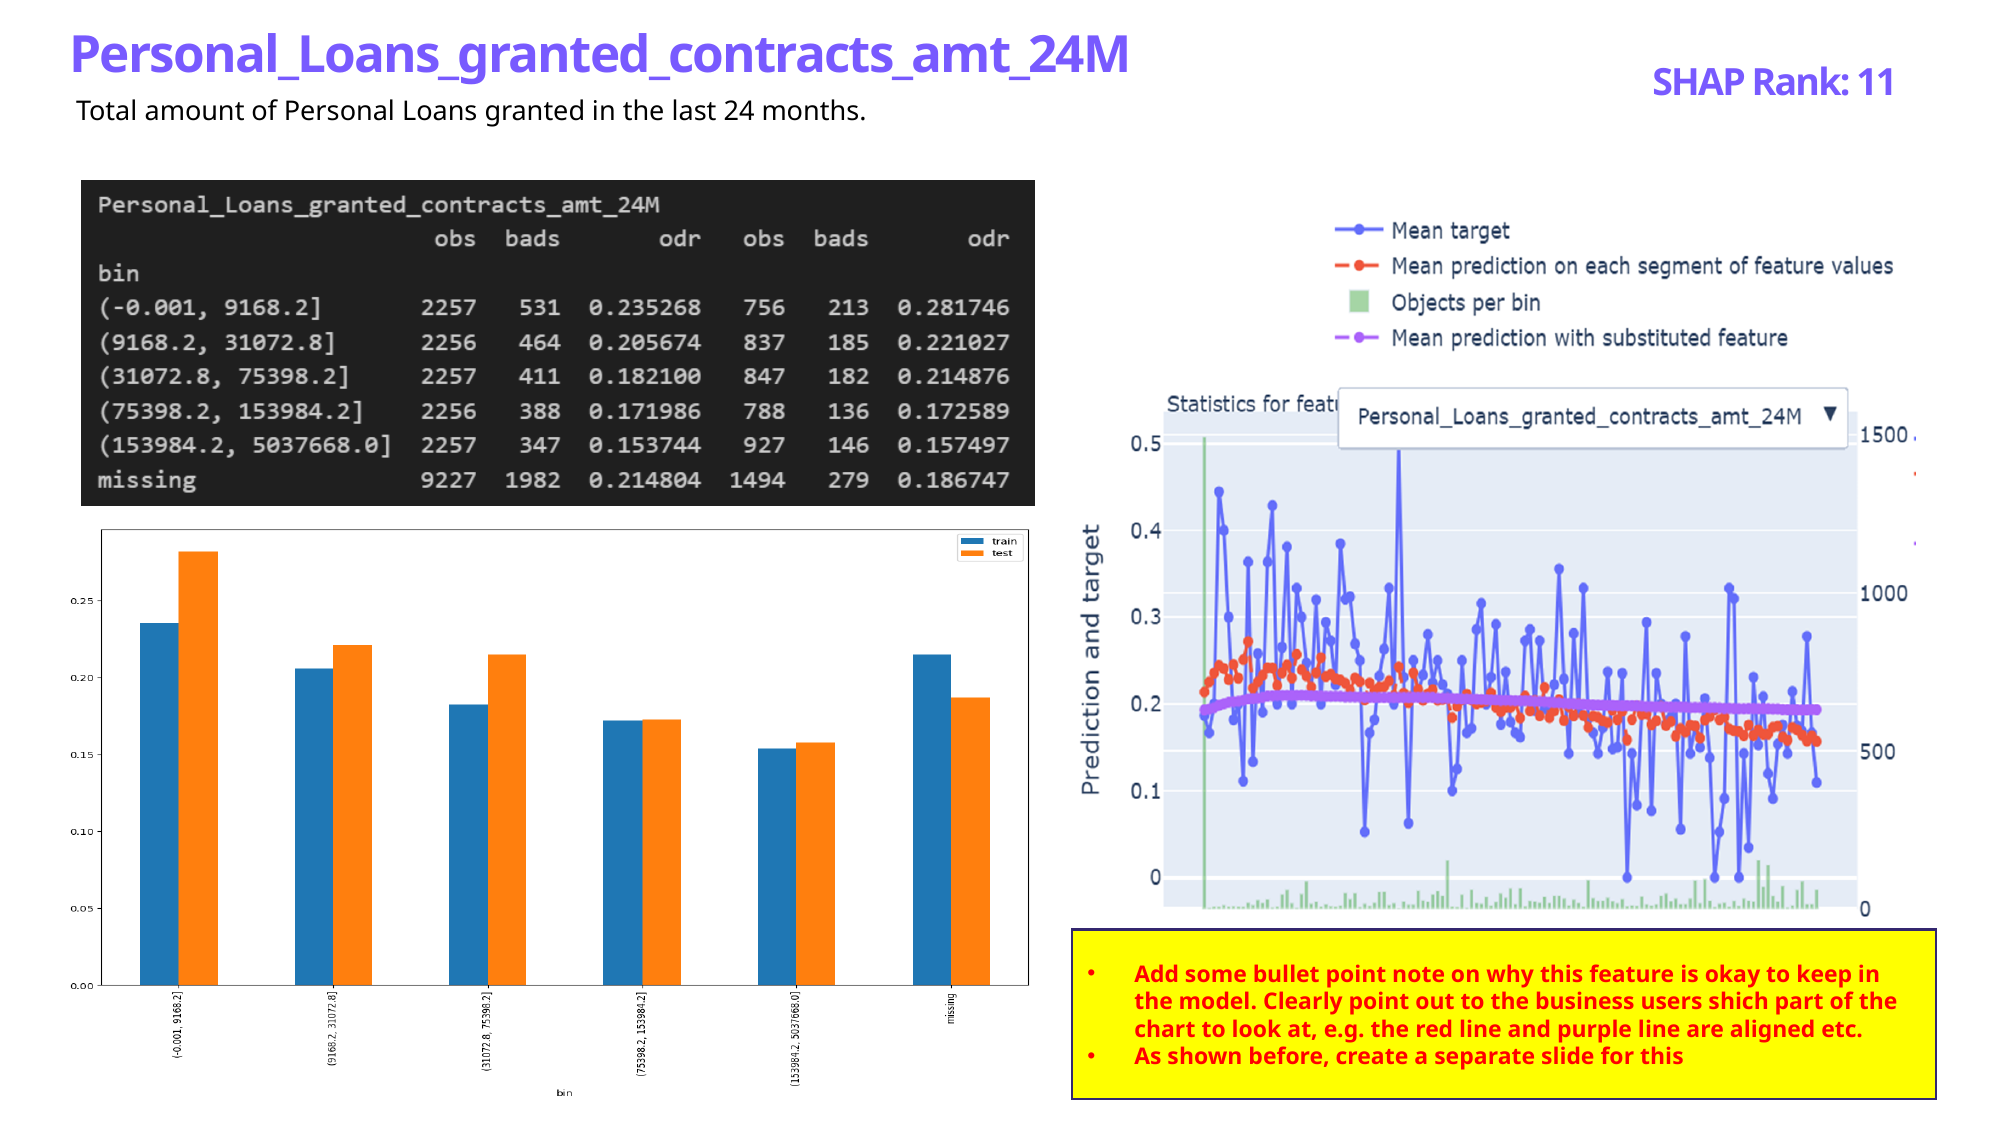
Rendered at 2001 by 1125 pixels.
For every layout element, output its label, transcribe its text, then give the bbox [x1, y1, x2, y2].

text_box SHAP Rank: 11 [1637, 1, 1928, 111]
picture [1059, 193, 1919, 979]
title Personal_Loans_granted_contracts_amt_24M [54, 0, 1941, 91]
picture [81, 180, 1035, 506]
picture [61, 524, 1035, 1103]
text_box Total amount of Personal Loans granted in the last 24 months. [61, 86, 1444, 134]
text_box Add some bullet point note on why this feature is okay to keep in the model. Clearly point out to the business users shich part of the chart to look at, e.g. the red line and purple line are aligned etc. As shown before, create a separate slide for this [1071, 928, 1937, 1100]
